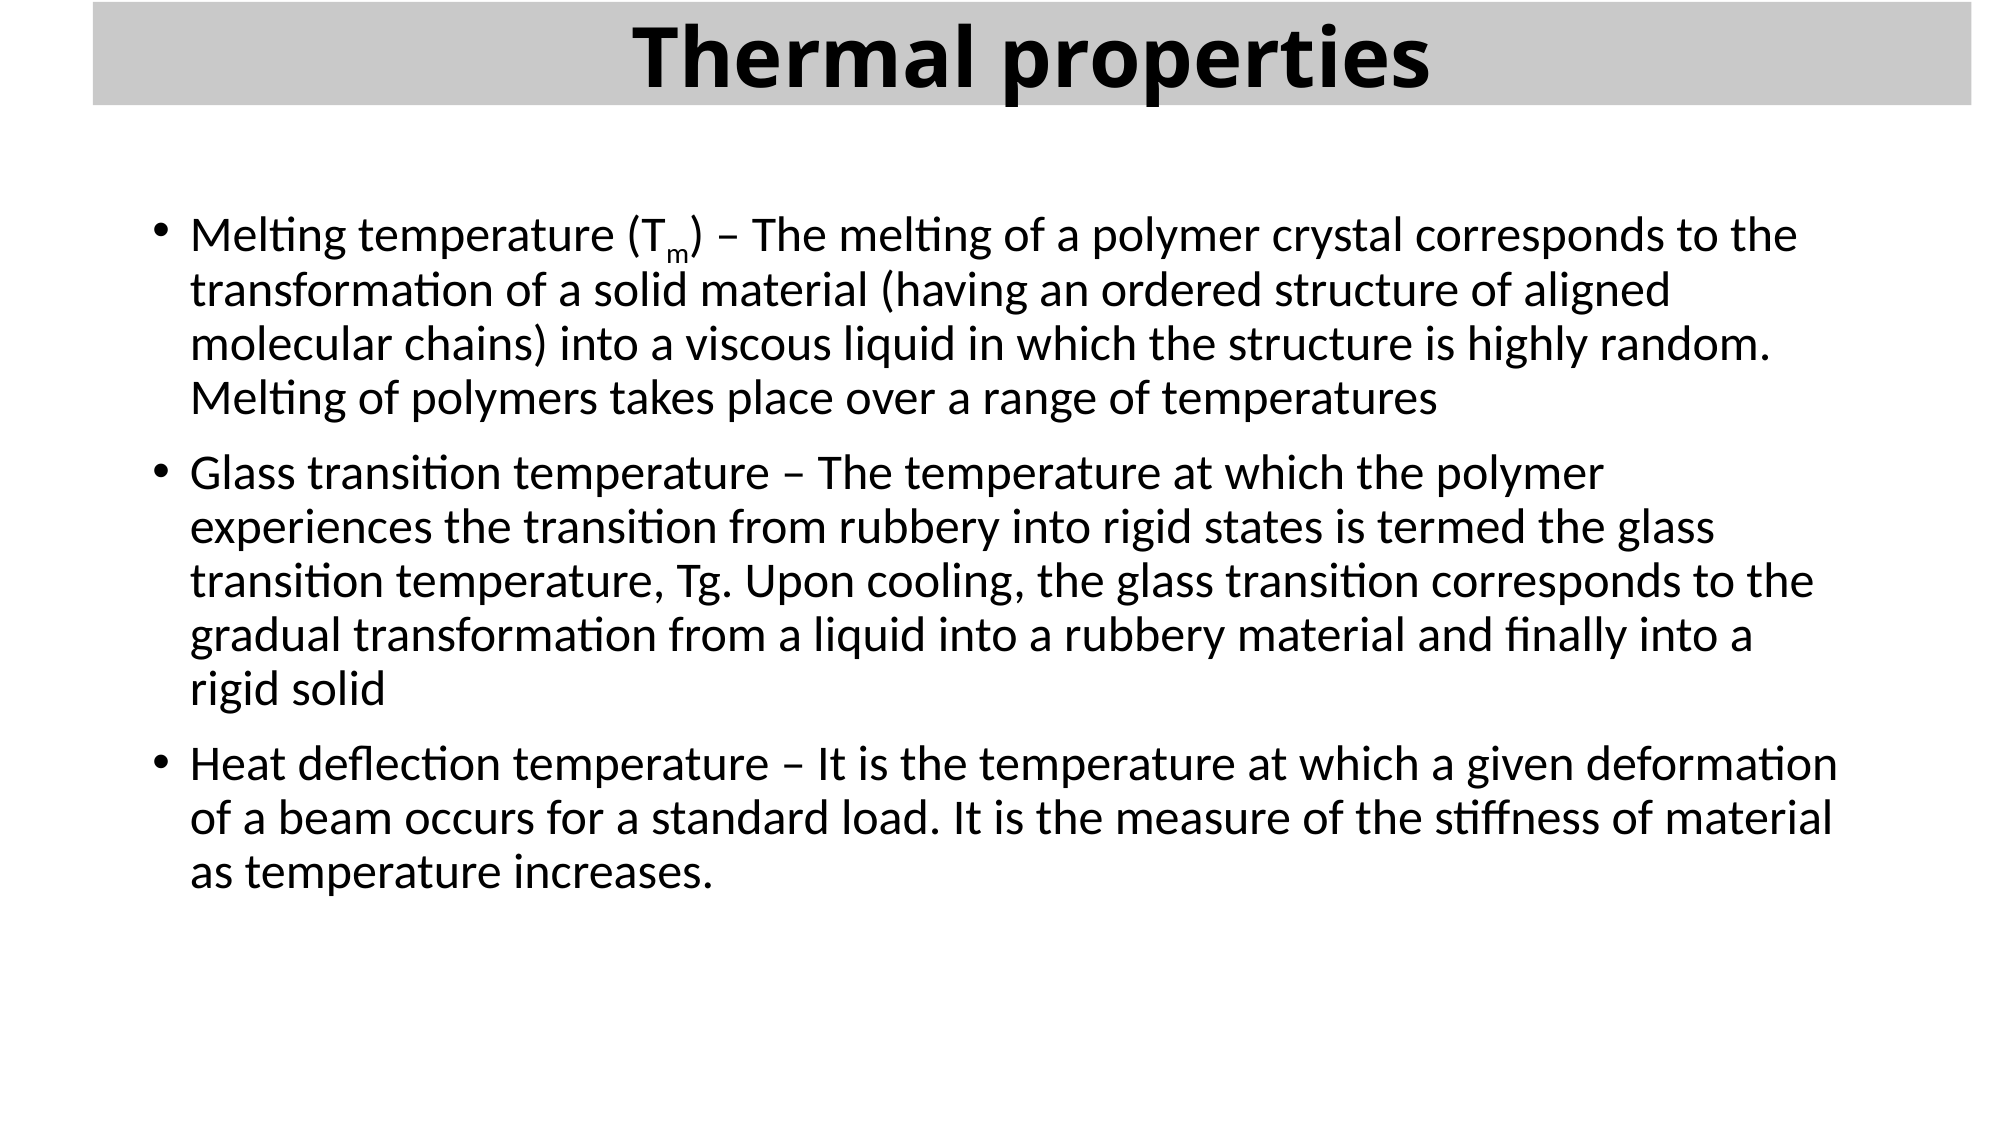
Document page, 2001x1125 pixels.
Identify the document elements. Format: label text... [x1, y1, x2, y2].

list Melting temperature (Tm) – The melting of a polymer crystal corresponds to the transformation of a solid material (having an ordered structure of aligned molecular chains) into a viscous liquid in which the structure is highly random. Melting of polymers takes place over a range of temperatures Glass transition temperature – The temperature at which the polymer experiences the transition from rubbery into rigid states is termed the glass transition temperature, Tg. Upon cooling, the glass transition corresponds to the gradual transformation from a liquid into a rubbery material and finally into a rigid solid Heat deflection temperature – It is the temperature at which a given deformation of a beam occurs for a standard load. It is the measure of the stiffness of material as temperature increases. [137, 194, 1863, 1014]
text_box Thermal properties [92, 1, 1972, 106]
